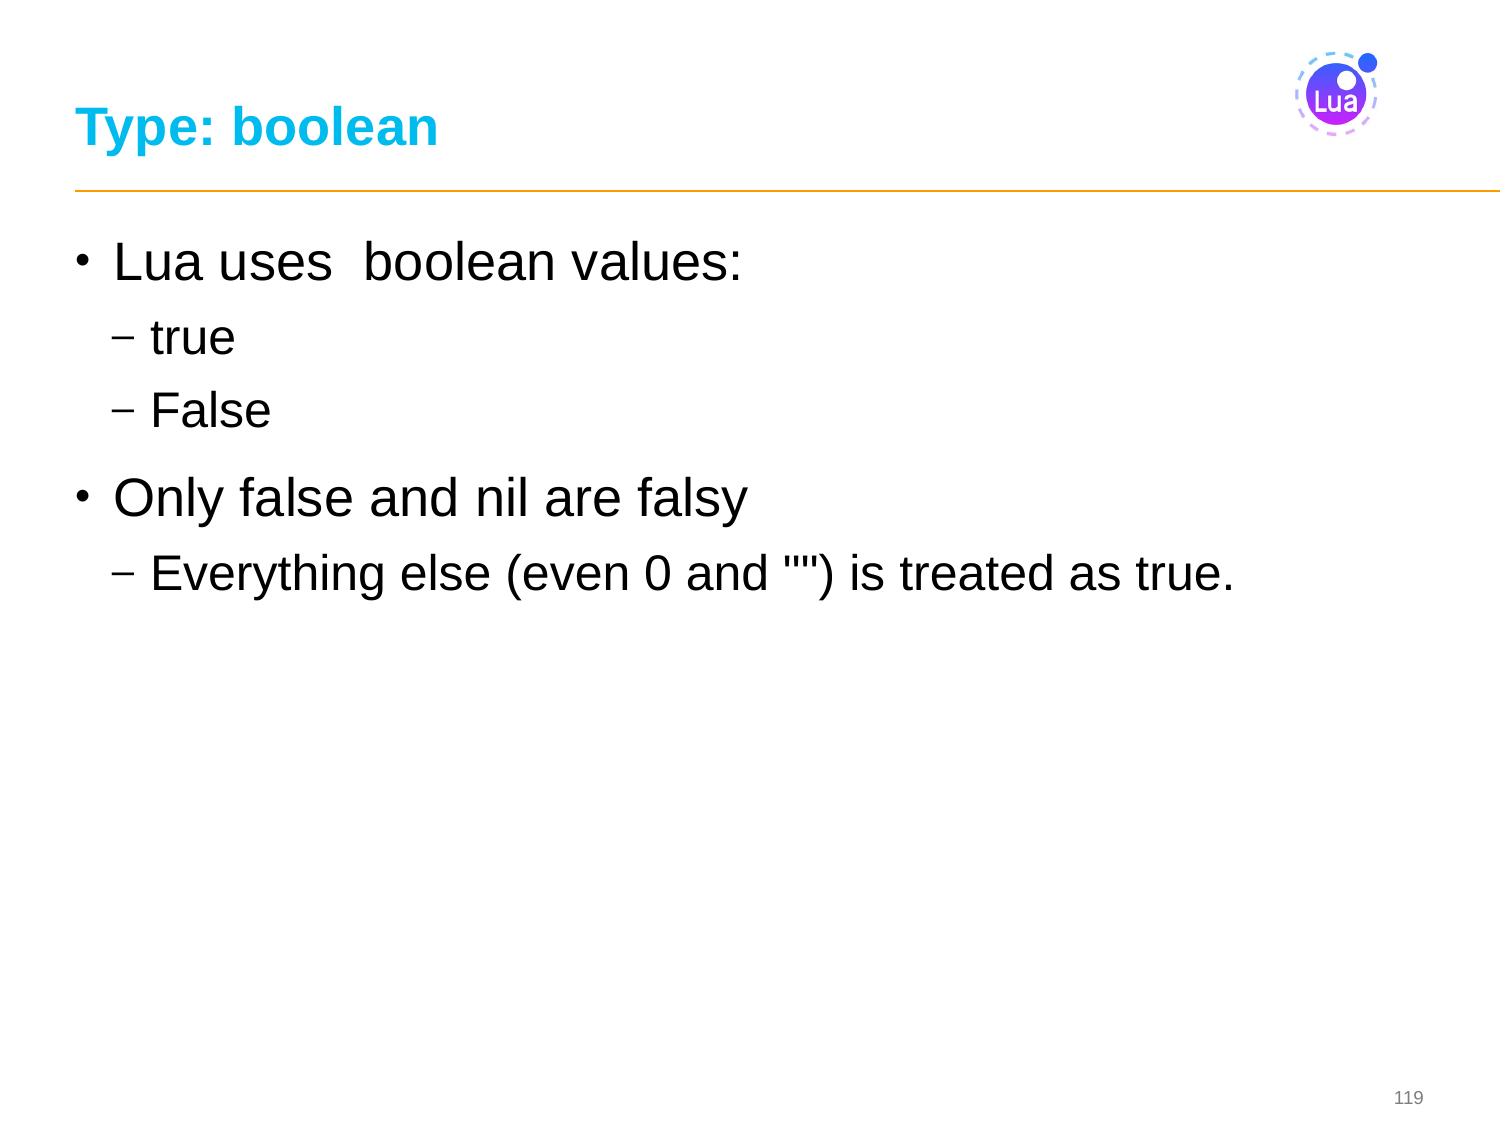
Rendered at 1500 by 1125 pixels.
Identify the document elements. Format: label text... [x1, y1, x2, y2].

list Lua uses boolean values: true False Only false and nil are falsy Everything else (even 0 and "") is treated as true. [75, 226, 1425, 1018]
title Type: boolean [75, 27, 1422, 157]
